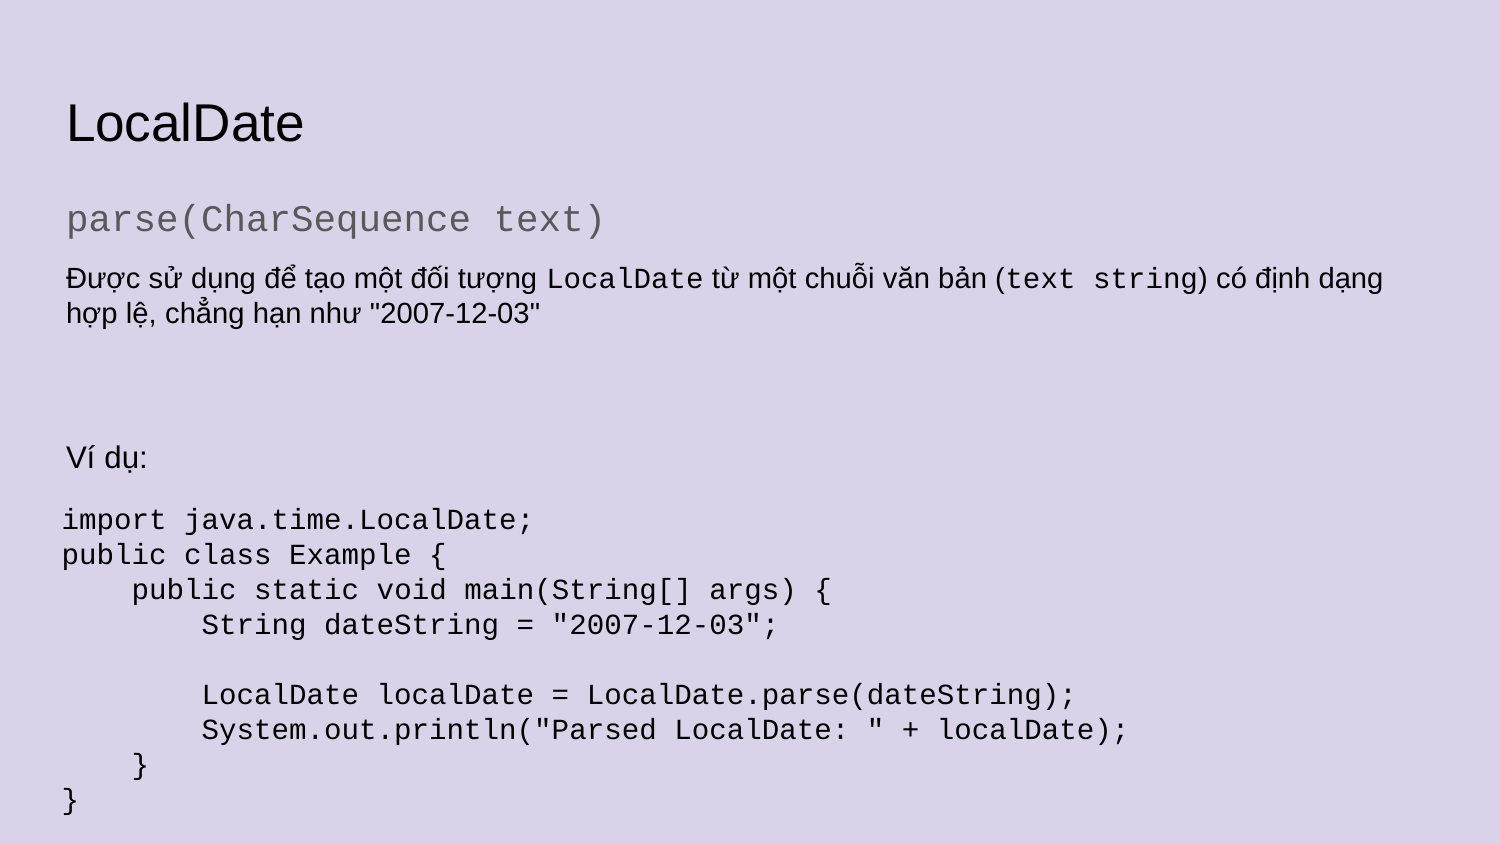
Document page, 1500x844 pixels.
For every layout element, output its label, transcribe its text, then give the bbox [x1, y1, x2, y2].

text_box Ví dụ: [51, 422, 1071, 470]
text_box import java.time.LocalDate; public class Example { public static void main(String[] args) { String dateString = "2007-12-03"; LocalDate localDate = LocalDate.parse(dateString); System.out.println("Parsed LocalDate: " + localDate); } } [46, 485, 1420, 844]
text_box Được sử dụng để tạo một đối tượng LocalDate từ một chuỗi văn bản (text string) có định dạng hợp lệ, chẳng hạn như "2007-12-03" [51, 243, 1430, 344]
text_box parse(CharSequence text) [51, 178, 1415, 243]
title LocalDate [51, 72, 1449, 167]
